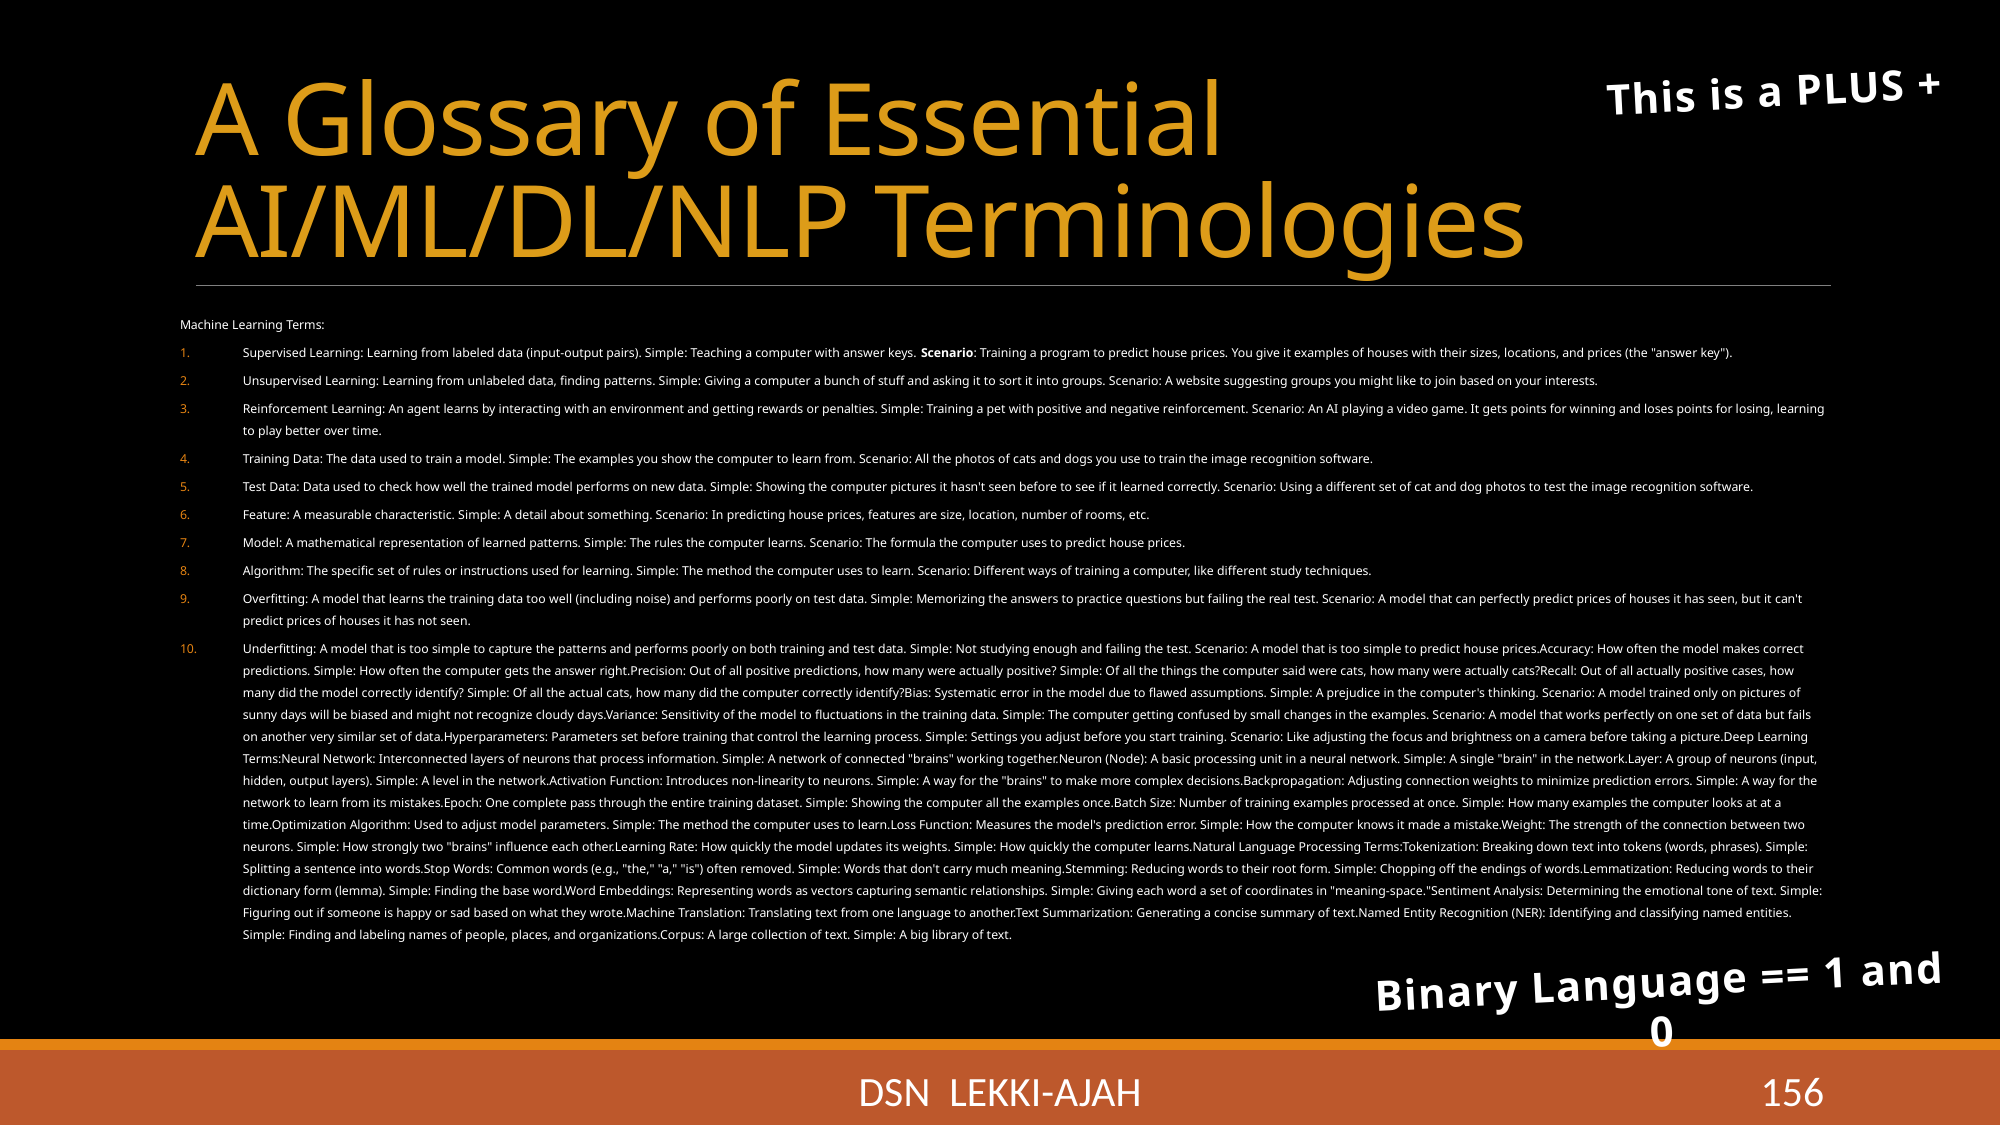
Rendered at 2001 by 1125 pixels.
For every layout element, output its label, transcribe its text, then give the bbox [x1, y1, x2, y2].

slide_number 156 [1624, 1059, 1840, 1120]
footer DSN LEKKI-AJAH [604, 1059, 1396, 1120]
text_box Binary Language == 1 and 0 [1344, 931, 1977, 1079]
list Machine Learning Terms: Supervised Learning: Learning from labeled data (input-output pairs). Simple: Teaching a computer with answer keys. Scenario: Training a program to predict house prices. You give it examples of houses with their sizes, locations, and prices (the "answer key"). Unsupervised Learning: Learning from unlabeled data, finding patterns. Simple: Giving a computer a bunch of stuff and asking it to sort it into groups. Scenario: A website suggesting groups you might like to join based on your interests. Reinforcement Learning: An agent learns by interacting with an environment and getting rewards or penalties. Simple: Training a pet with positive and negative reinforcement. Scenario: An AI playing a video game. It gets points for winning and loses points for losing, learning to play better over time. Training Data: The data used to train a model. Simple: The examples you show the computer to learn from. Scenario: All the photos of cats and dogs you use to train the image recognition software. Test Data: Data used to check how well the trained model performs on new data. Simple: Showing the computer pictures it hasn't seen before to see if it learned correctly. Scenario: Using a different set of cat and dog photos to test the image recognition software. Feature: A measurable characteristic. Simple: A detail about something. Scenario: In predicting house prices, features are size, location, number of rooms, etc. Model: A mathematical representation of learned patterns. Simple: The rules the computer learns. Scenario: The formula the computer uses to predict house prices. Algorithm: The specific set of rules or instructions used for learning. Simple: The method the computer uses to learn. Scenario: Different ways of training a computer, like different study techniques. Overfitting: A model that learns the training data too well (including noise) and performs poorly on test data. Simple: Memorizing the answers to practice questions but failing the real test. Scenario: A model that can perfectly predict prices of houses it has seen, but it can't predict prices of houses it has not seen. Underfitting: A model that is too simple to capture the patterns and performs poorly on both training and test data. Simple: Not studying enough and failing the test. Scenario: A model that is too simple to predict house prices.Accuracy: How often the model makes correct predictions. Simple: How often the computer gets the answer right.Precision: Out of all positive predictions, how many were actually positive? Simple: Of all the things the computer said were cats, how many were actually cats?Recall: Out of all actually positive cases, how many did the model correctly identify? Simple: Of all the actual cats, how many did the computer correctly identify?Bias: Systematic error in the model due to flawed assumptions. Simple: A prejudice in the computer's thinking. Scenario: A model trained only on pictures of sunny days will be biased and might not recognize cloudy days.Variance: Sensitivity of the model to fluctuations in the training data. Simple: The computer getting confused by small changes in the examples. Scenario: A model that works perfectly on one set of data but fails on another very similar set of data.Hyperparameters: Parameters set before training that control the learning process. Simple: Settings you adjust before you start training. Scenario: Like adjusting the focus and brightness on a camera before taking a picture.Deep Learning Terms:Neural Network: Interconnected layers of neurons that process information. Simple: A network of connected "brains" working together.Neuron (Node): A basic processing unit in a neural network. Simple: A single "brain" in the network.Layer: A group of neurons (input, hidden, output layers). Simple: A level in the network.Activation Function: Introduces non-linearity to neurons. Simple: A way for the "brains" to make more complex decisions.Backpropagation: Adjusting connection weights to minimize prediction errors. Simple: A way for the network to learn from its mistakes.Epoch: One complete pass through the entire training dataset. Simple: Showing the computer all the examples once.Batch Size: Number of training examples processed at once. Simple: How many examples the computer looks at at a time.Optimization Algorithm: Used to adjust model parameters. Simple: The method the computer uses to learn.Loss Function: Measures the model's prediction error. Simple: How the computer knows it made a mistake.Weight: The strength of the connection between two neurons. Simple: How strongly two "brains" influence each other.Learning Rate: How quickly the model updates its weights. Simple: How quickly the computer learns.Natural Language Processing Terms:Tokenization: Breaking down text into tokens (words, phrases). Simple: Splitting a sentence into words.Stop Words: Common words (e.g., "the," "a," "is") often removed. Simple: Words that don't carry much meaning.Stemming: Reducing words to their root form. Simple: Chopping off the endings of words.Lemmatization: Reducing words to their dictionary form (lemma). Simple: Finding the base word.Word Embeddings: Representing words as vectors capturing semantic relationships. Simple: Giving each word a set of coordinates in "meaning-space."Sentiment Analysis: Determining the emotional tone of text. Simple: Figuring out if someone is happy or sad based on what they wrote.Machine Translation: Translating text from one language to another.Text Summarization: Generating a concise summary of text.Named Entity Recognition (NER): Identifying and classifying named entities. Simple: Finding and labeling names of people, places, and organizations.Corpus: A large collection of text. Simple: A big library of text. [180, 302, 1830, 963]
title A Glossary of Essential AI/ML/DL/NLP Terminologies [180, 47, 1830, 285]
text_box This is a PLUS + [1566, 47, 1982, 134]
